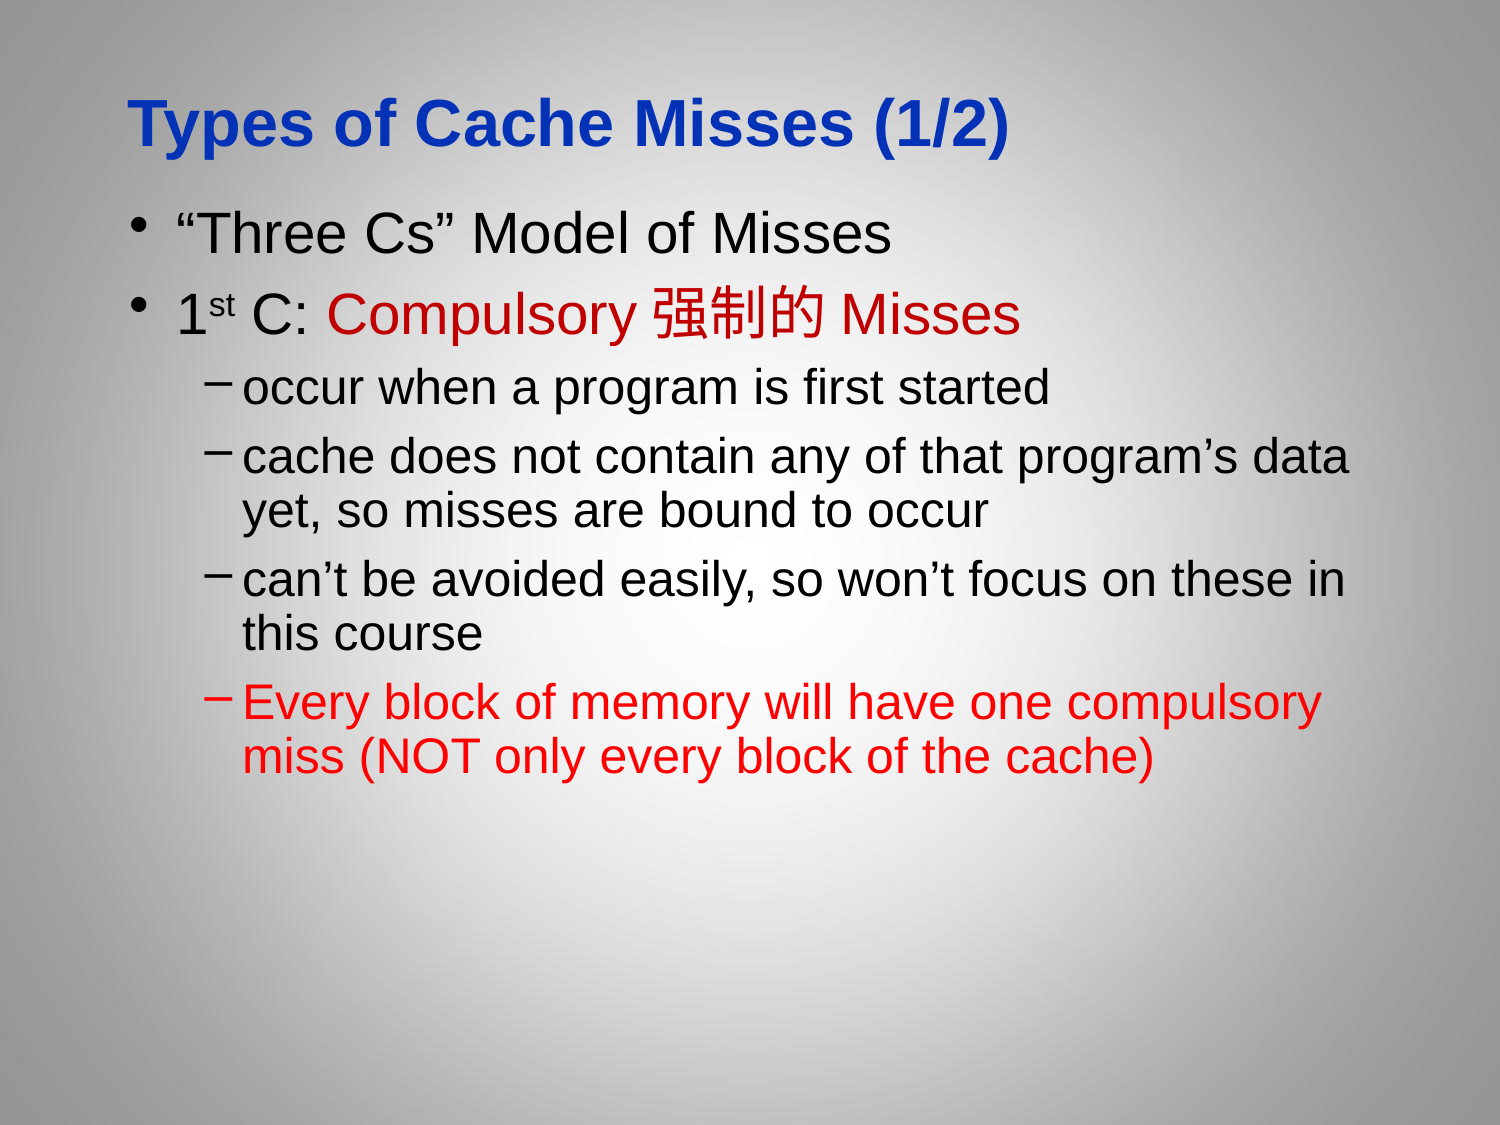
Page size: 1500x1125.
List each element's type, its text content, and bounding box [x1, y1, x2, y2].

title Types of Cache Misses (1/2) [112, 54, 1309, 196]
list “Three Cs” Model of Misses 1st C: Compulsory强制的Misses occur when a program is first started cache does not contain any of that program’s data yet, so misses are bound to occur can’t be avoided easily, so won’t focus on these in this course Every block of memory will have one compulsory miss (NOT only every block of the cache) [114, 195, 1375, 1005]
picture [0, 0, 1500, 1125]
